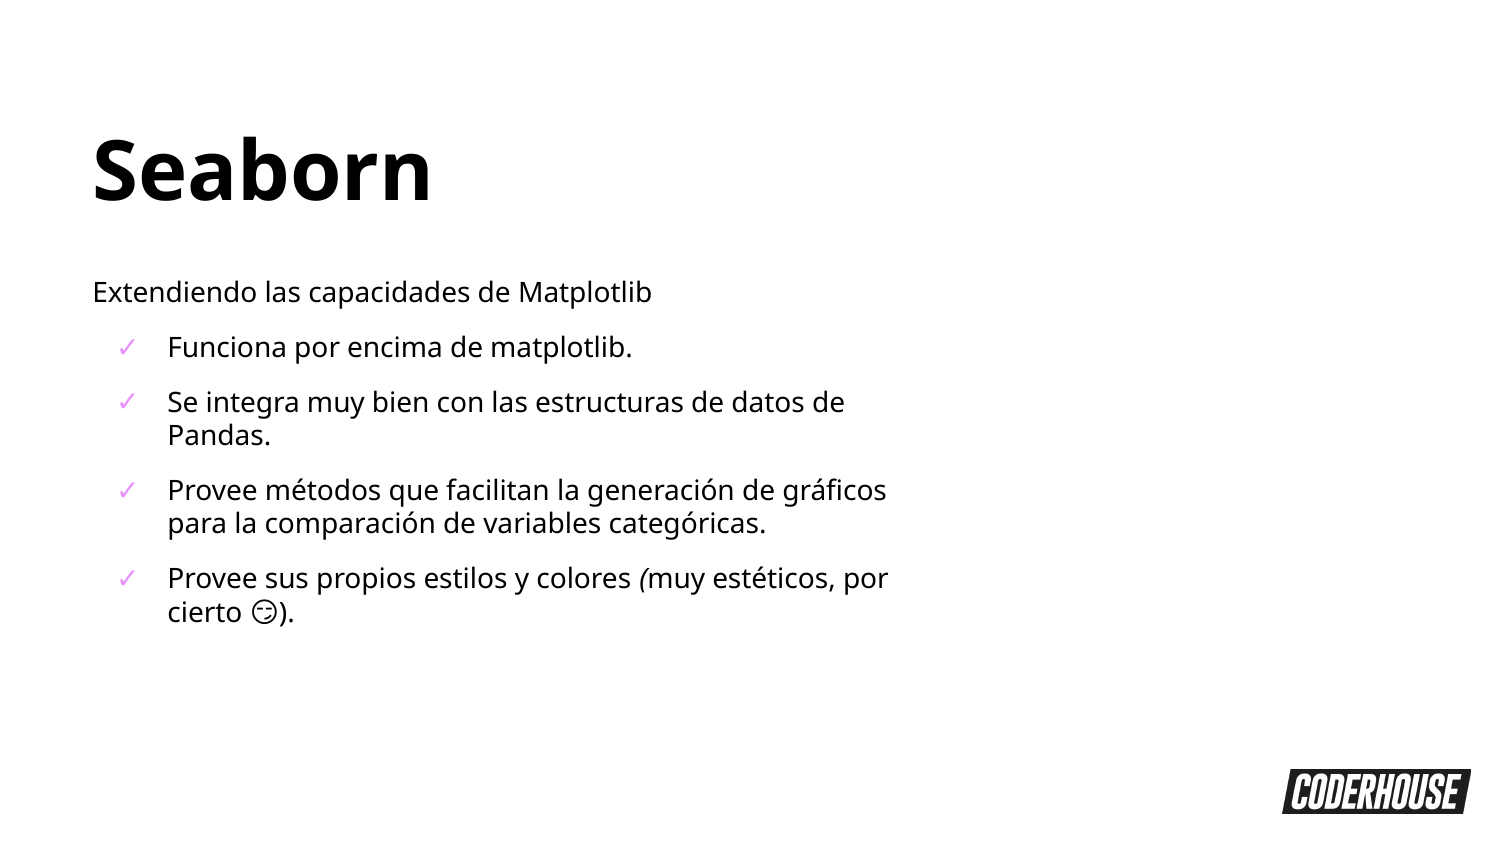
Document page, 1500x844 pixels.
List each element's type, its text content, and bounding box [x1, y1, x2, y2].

text_box Extendiendo las capacidades de Matplotlib Funciona por encima de matplotlib. Se integra muy bien con las estructuras de datos de Pandas. Provee métodos que facilitan la generación de gráficos para la comparación de variables categóricas. Provee sus propios estilos y colores (muy estéticos, por cierto 😏). [77, 259, 962, 807]
picture [1281, 769, 1471, 814]
text_box Seaborn [77, 101, 1414, 232]
